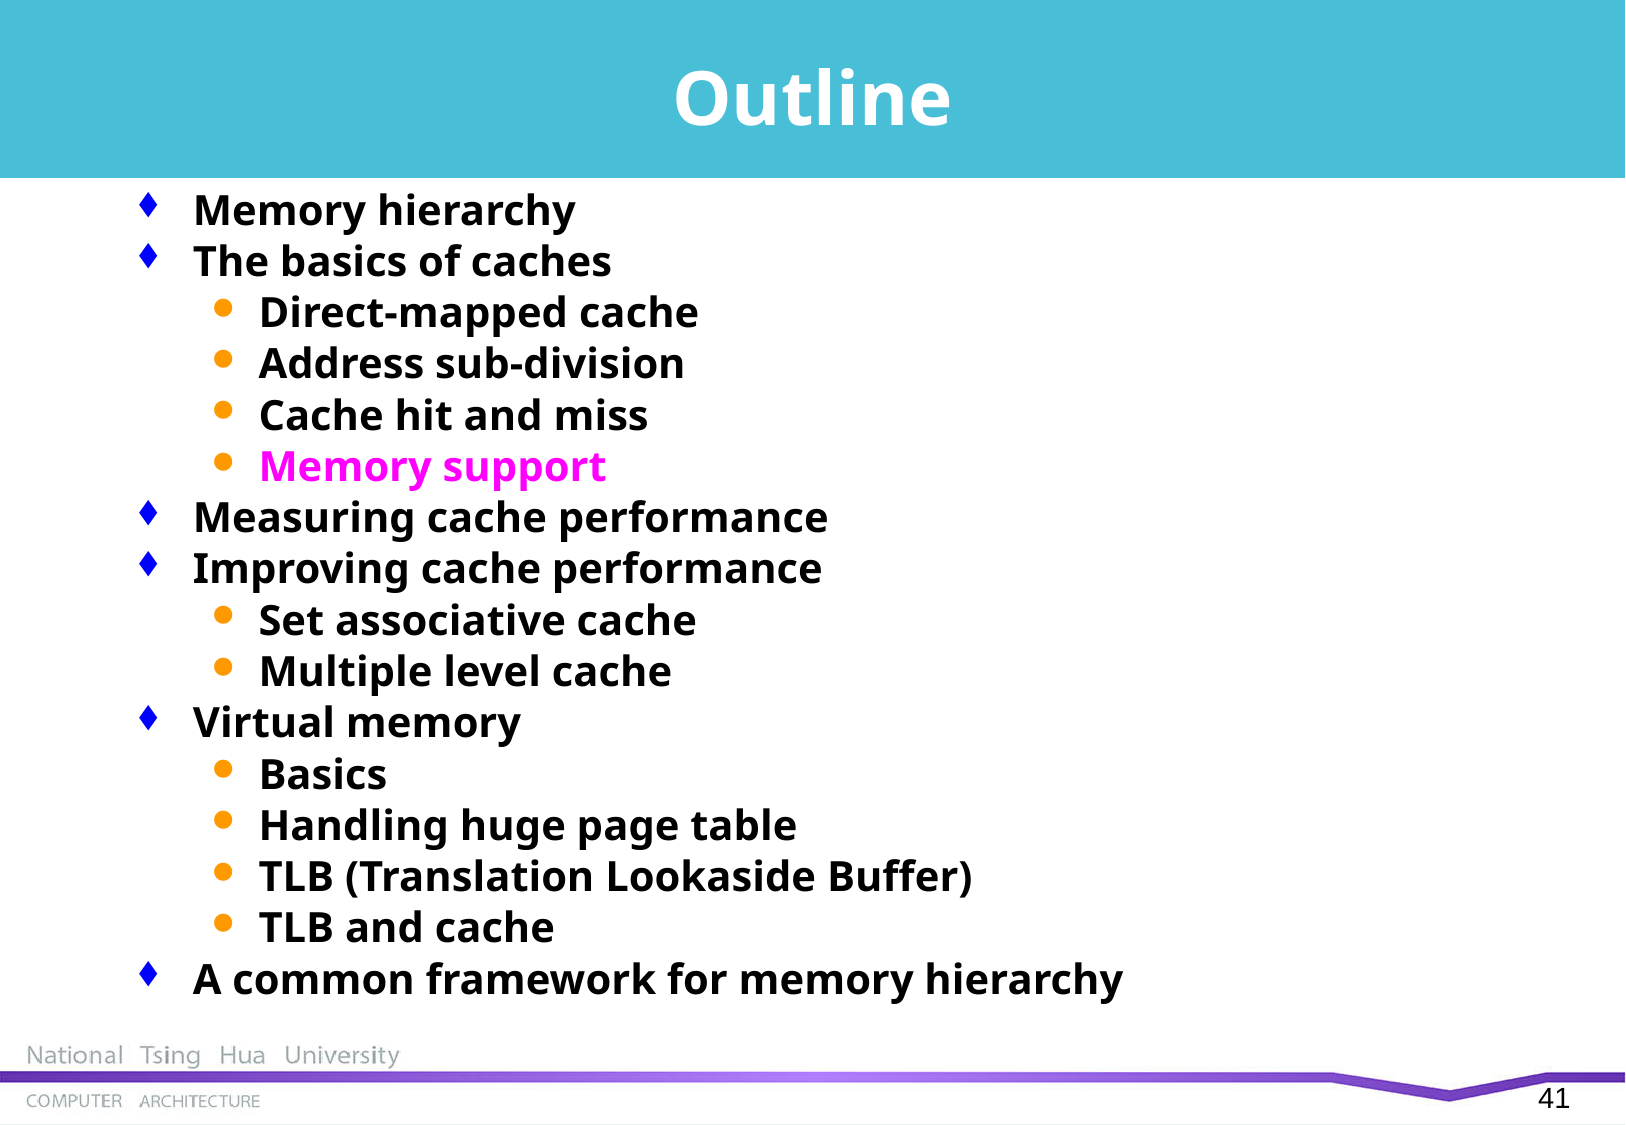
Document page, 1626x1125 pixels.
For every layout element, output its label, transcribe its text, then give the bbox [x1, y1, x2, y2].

title Outline [121, 27, 1504, 177]
slide_number 40 [1247, 1059, 1586, 1125]
picture [0, 0, 1626, 1125]
list Memory hierarchy The basics of caches Direct-mapped cache Address sub-division Cache hit and miss Memory support Measuring cache performance Improving cache performance Set associative cache Multiple level cache Virtual memory Basics Handling huge page table TLB (Translation Lookaside Buffer) TLB and cache A common framework for memory hierarchy [121, 181, 1546, 1091]
